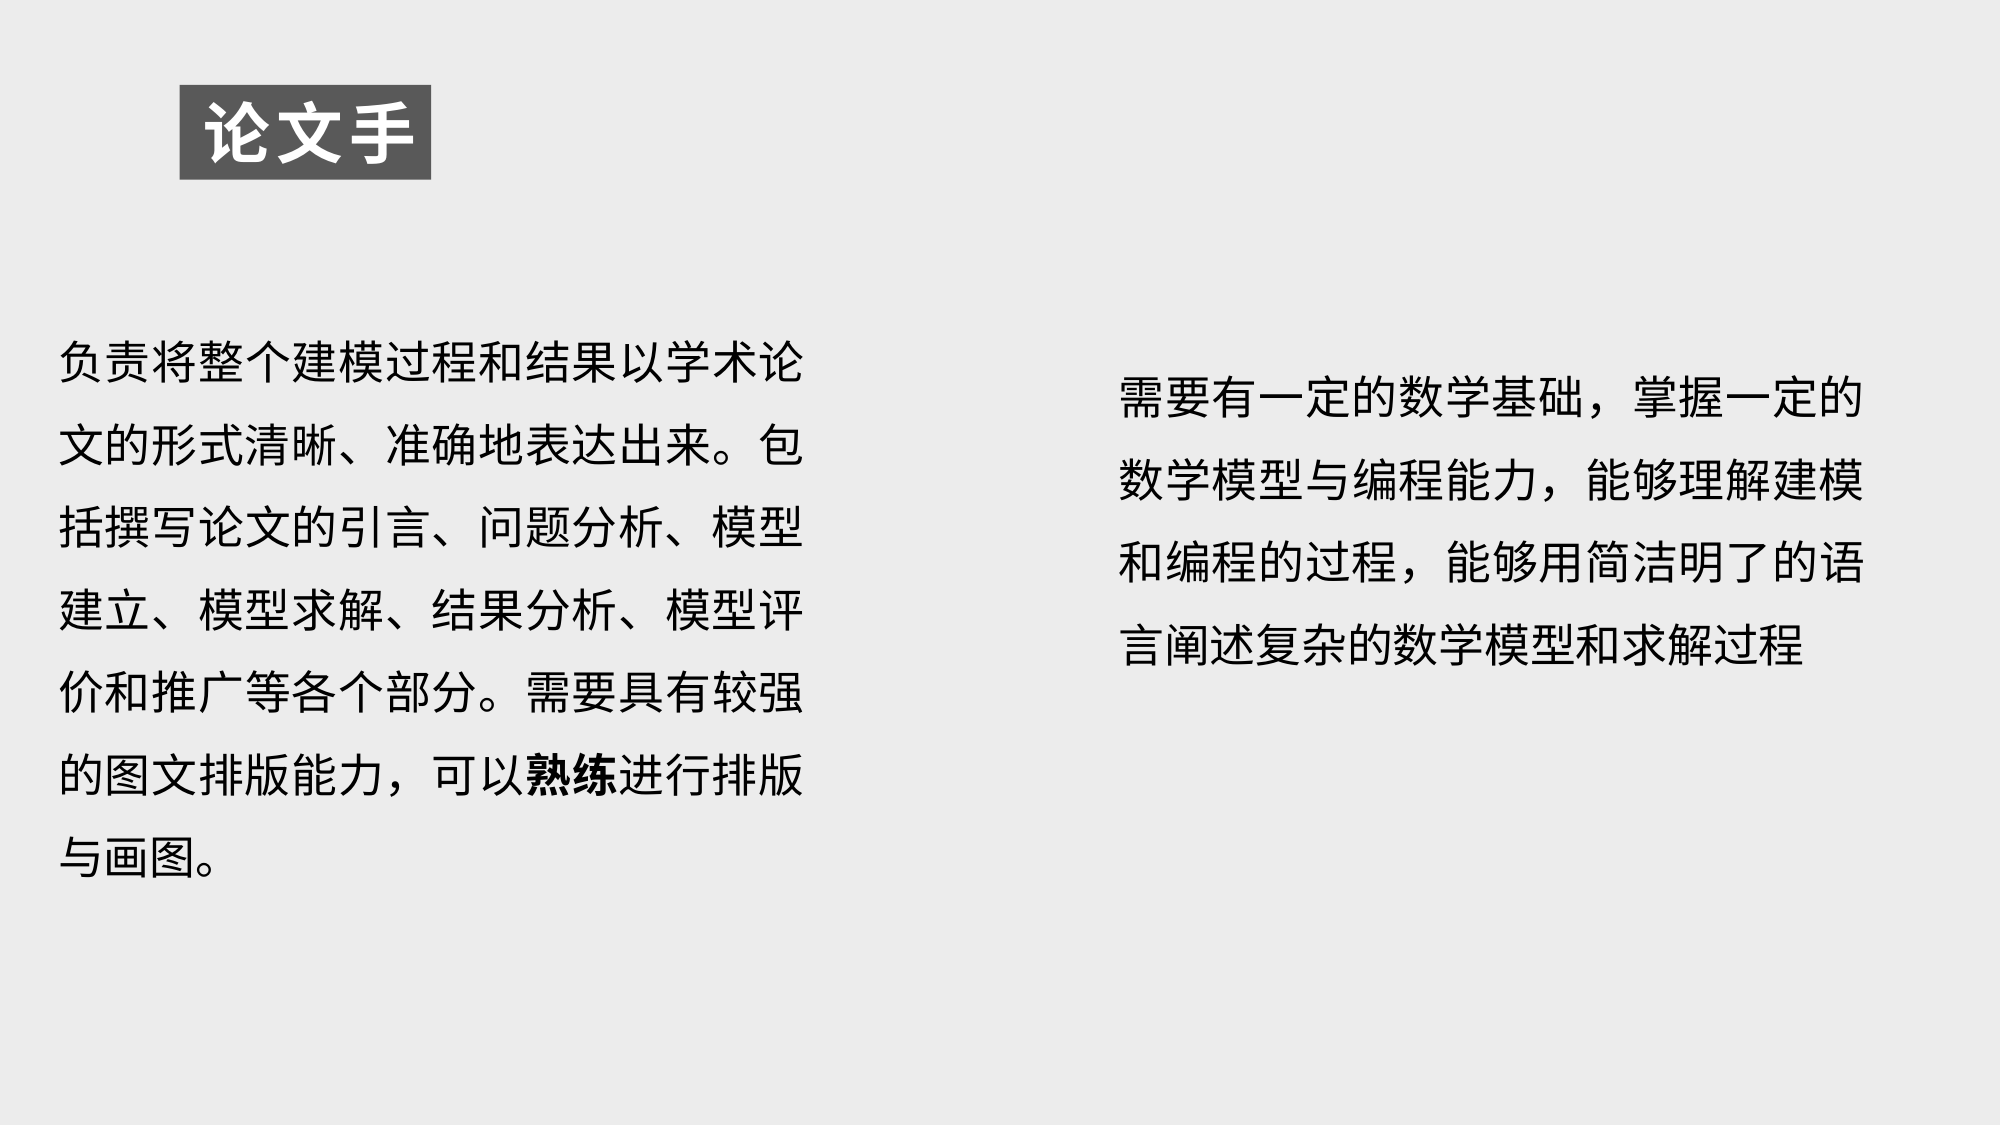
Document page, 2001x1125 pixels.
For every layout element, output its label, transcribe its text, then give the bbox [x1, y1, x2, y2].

text_box 负责将整个建模过程和结果以学术论文的形式清晰、准确地表达出来。包括撰写论文的引言、问题分析、模型建立、模型求解、结果分析、模型评价和推广等各个部分。需要具有较强的图文排版能力，可以熟练进行排版与画图。 [43, 299, 820, 891]
text_box 论文手 [179, 84, 432, 180]
text_box 需要有一定的数学基础，掌握一定的数学模型与编程能力，能够理解建模和编程的过程，能够用简洁明了的语言阐述复杂的数学模型和求解过程 [1103, 334, 1880, 679]
